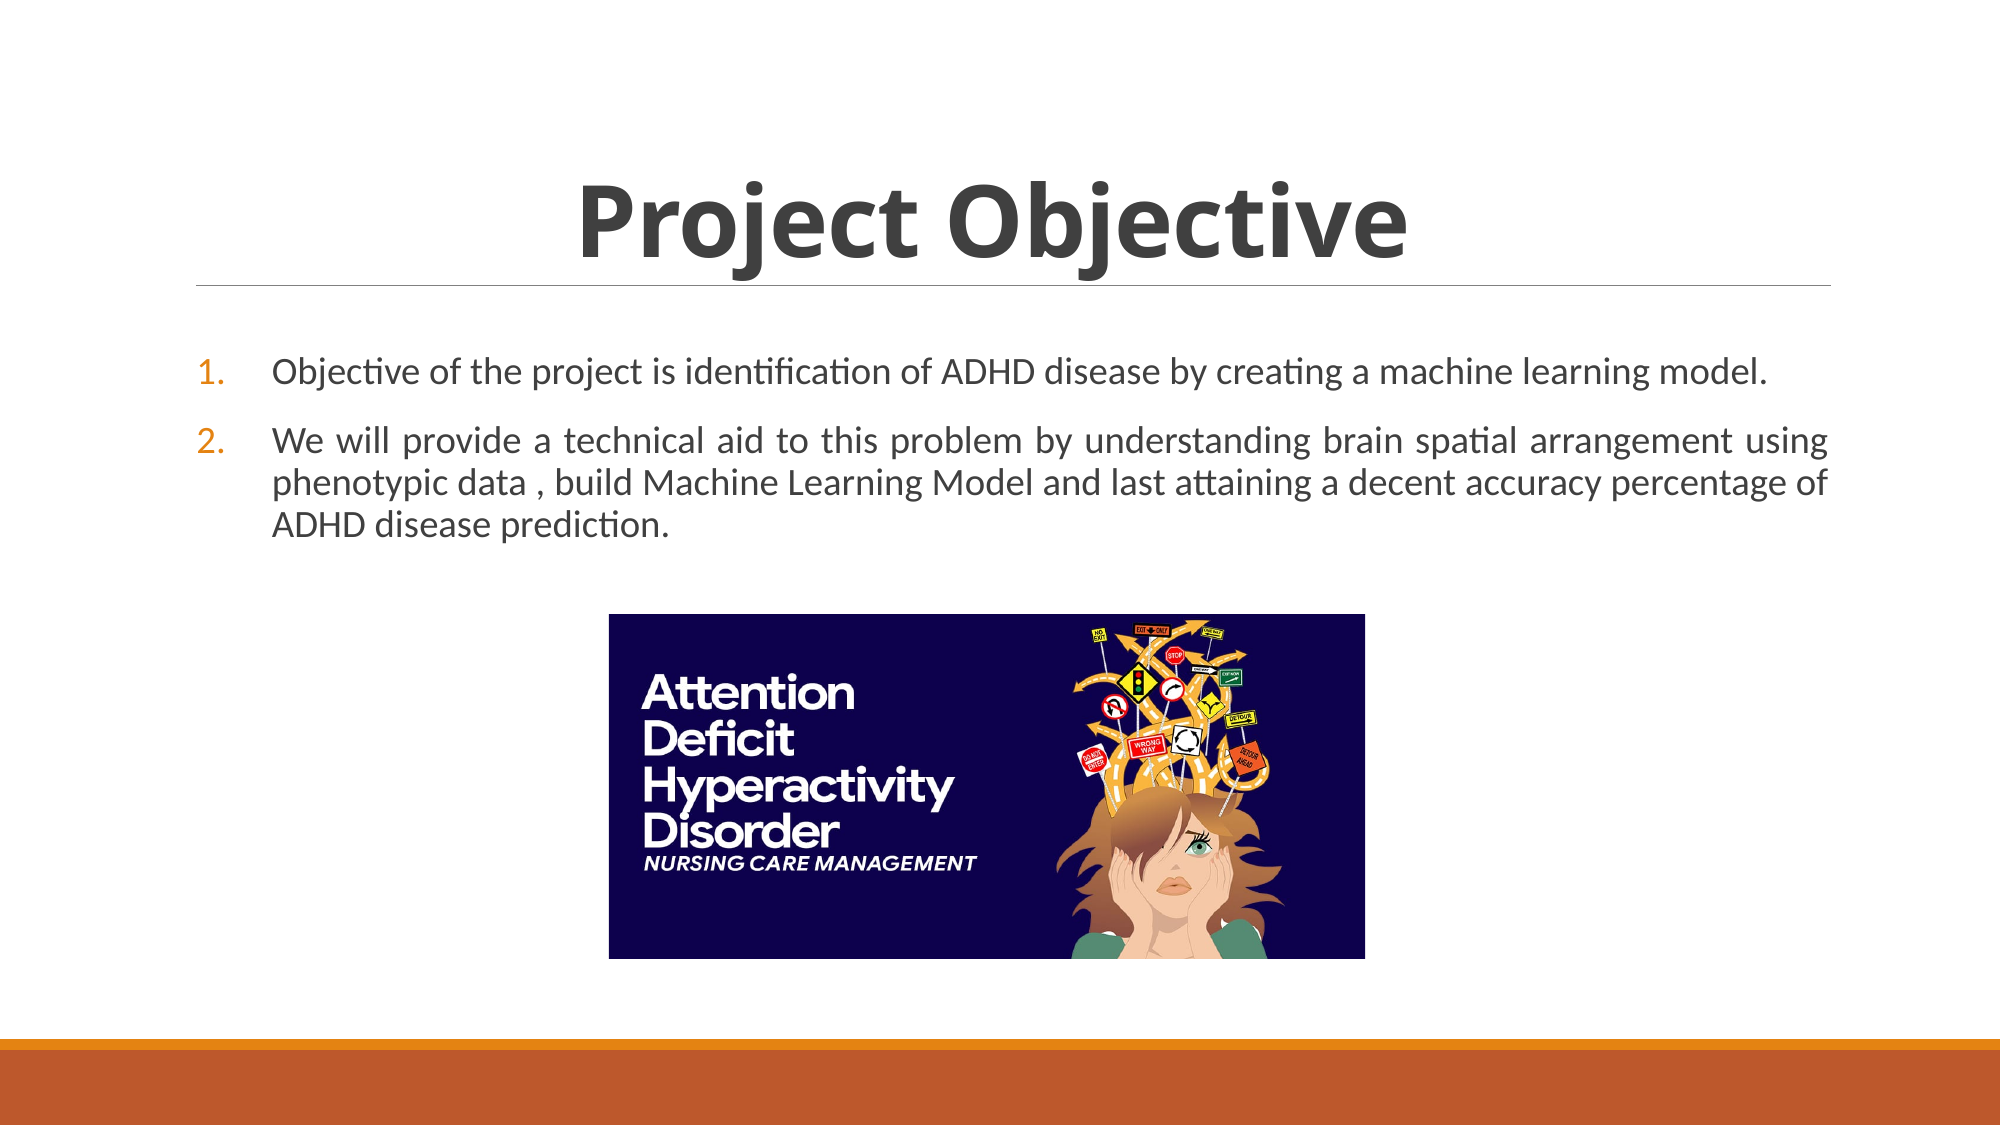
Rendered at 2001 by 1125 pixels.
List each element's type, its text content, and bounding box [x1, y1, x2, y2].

title Project Objective [180, 47, 1830, 285]
picture [608, 614, 1366, 960]
list Objective of the project is identification of ADHD disease by creating a machine learning model. We will provide a technical aid to this problem by understanding brain spatial arrangement using phenotypic data , build Machine Learning Model and last attaining a decent accuracy percentage of ADHD disease prediction. [196, 343, 1830, 582]
